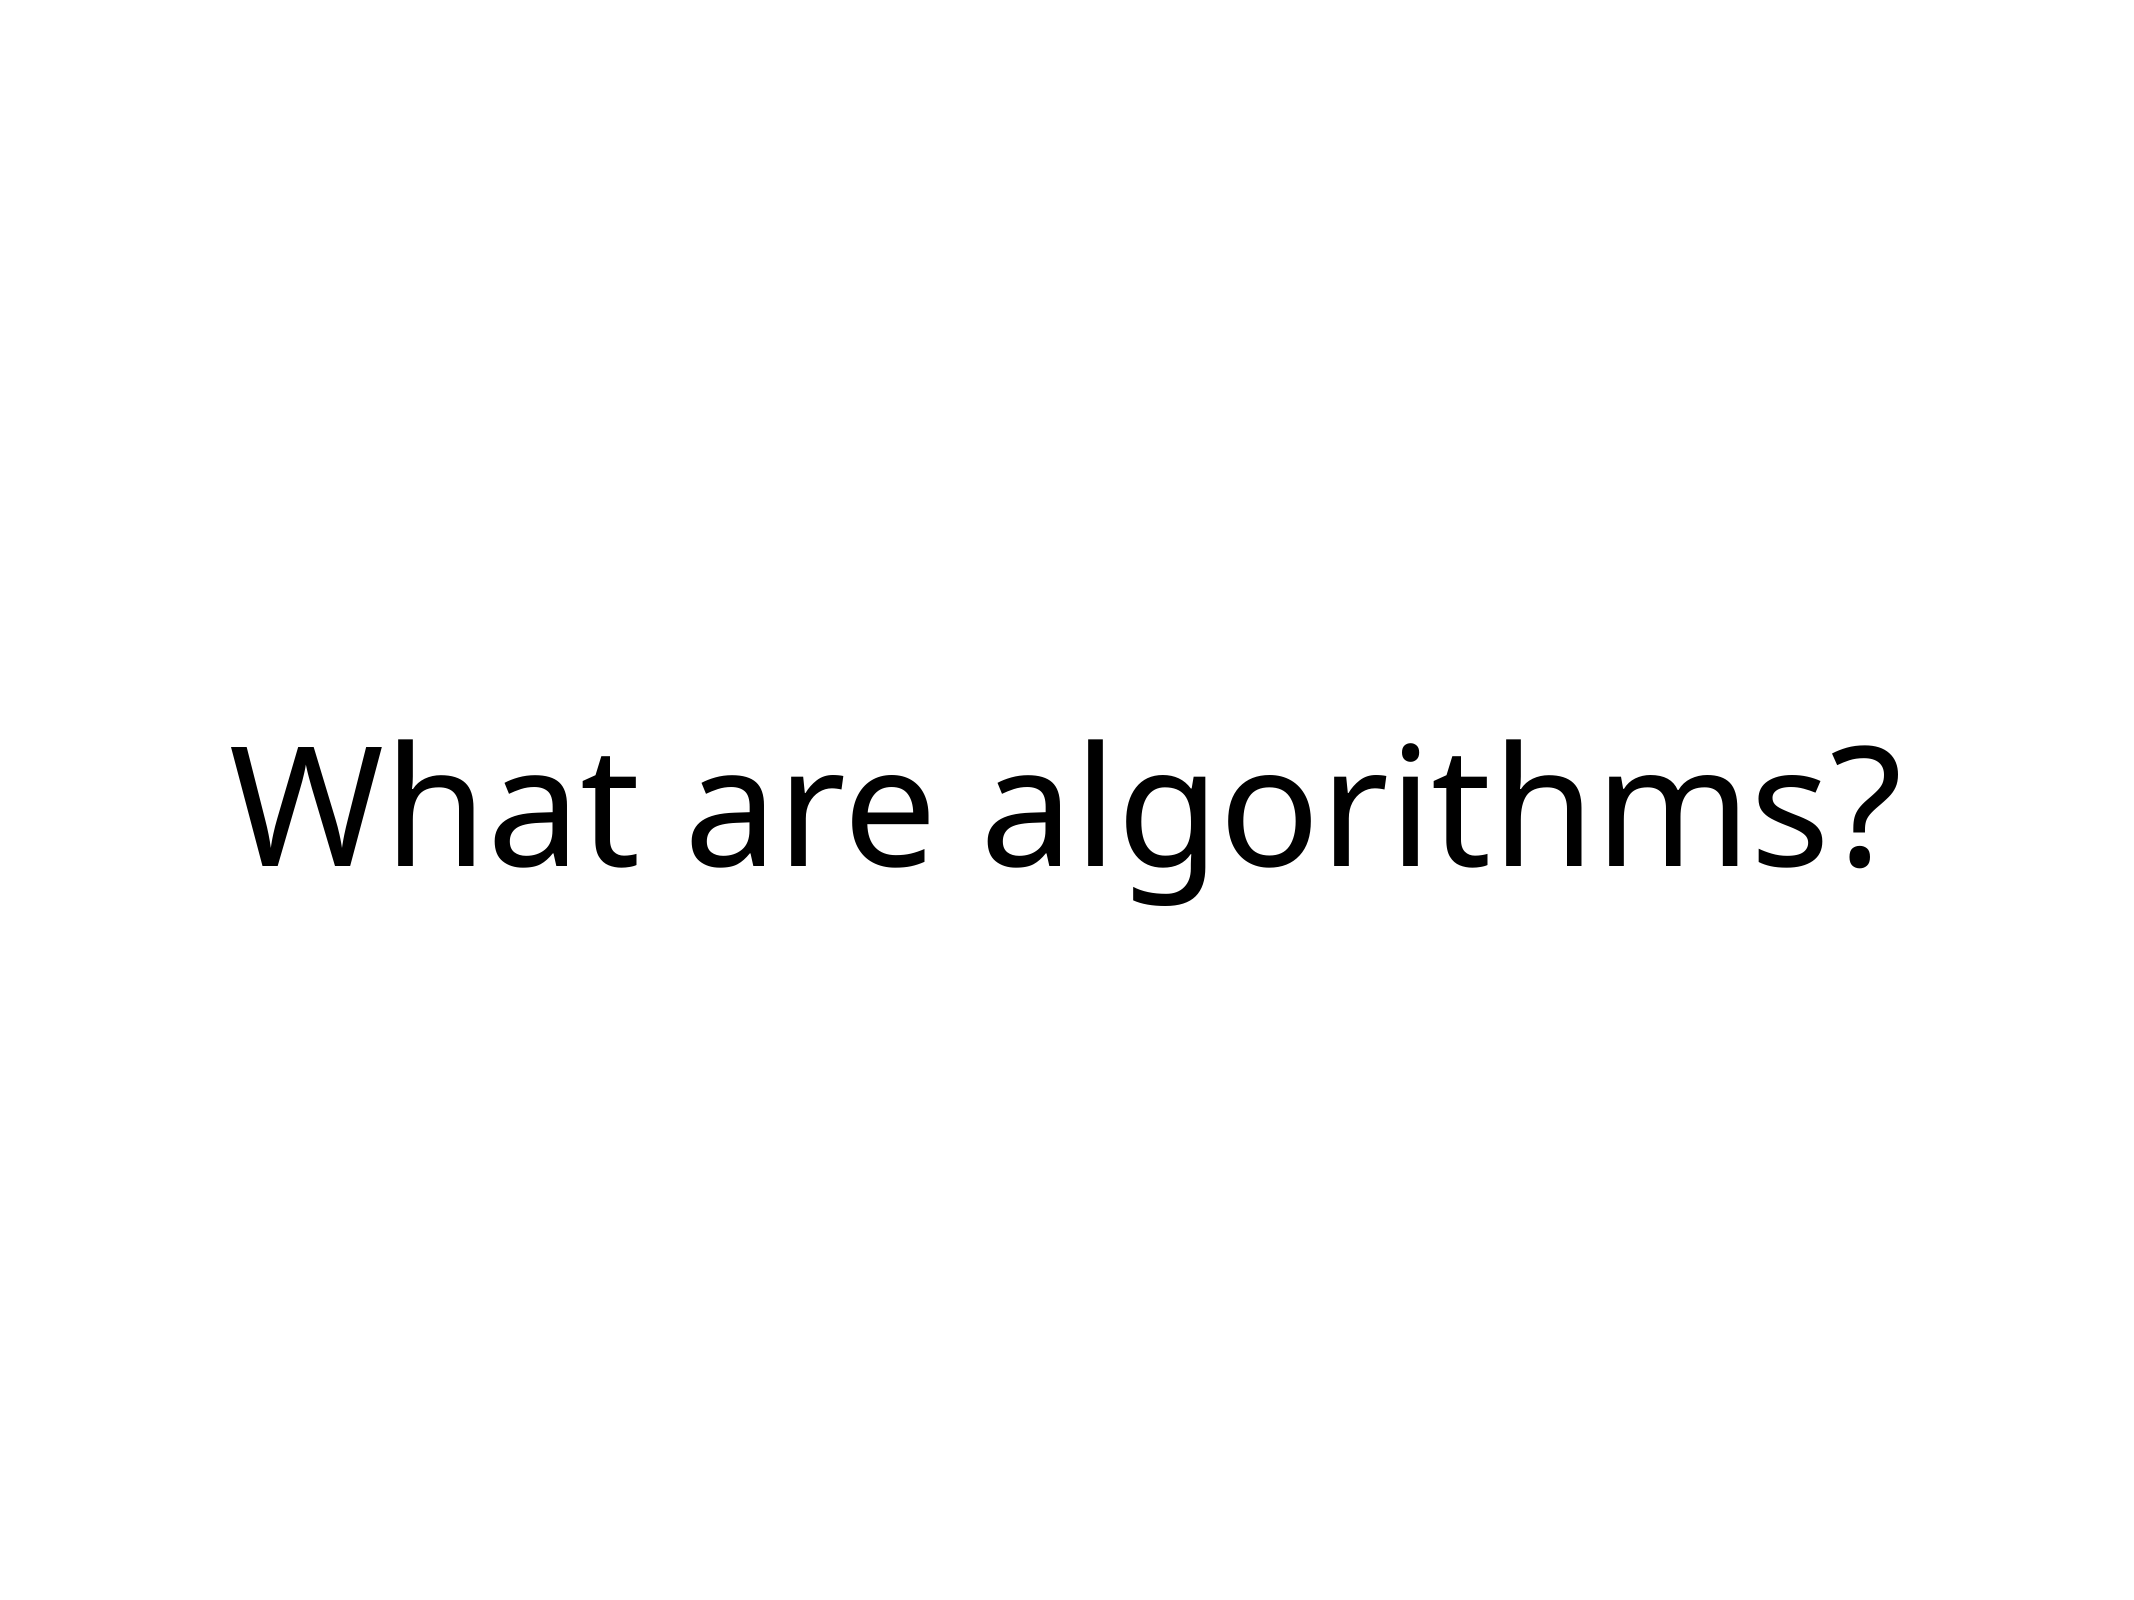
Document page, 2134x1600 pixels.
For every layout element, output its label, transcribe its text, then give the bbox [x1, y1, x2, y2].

title What are algorithms? [207, 528, 1926, 1072]
